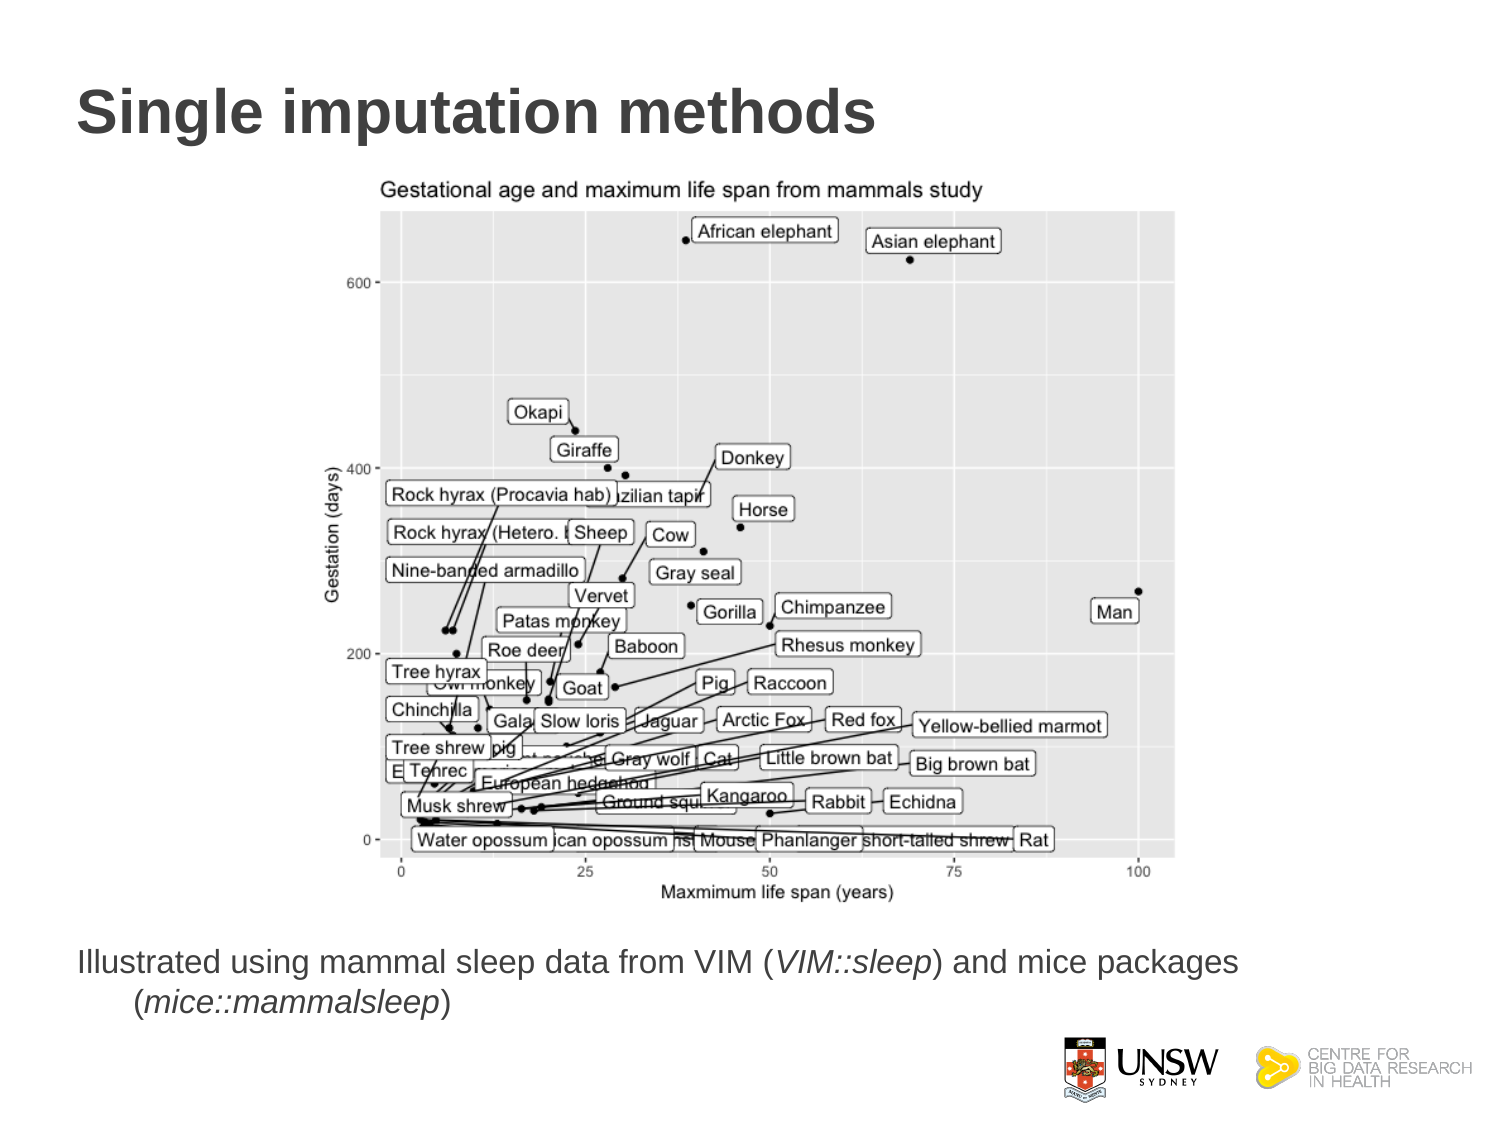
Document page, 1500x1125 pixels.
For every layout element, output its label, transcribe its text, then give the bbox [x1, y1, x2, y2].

picture [1045, 1023, 1495, 1118]
title Single imputation methods [76, 71, 1424, 147]
picture [316, 172, 1184, 912]
list Illustrated using mammal sleep data from VIM (VIM::sleep) and mice packages (mice::mammalsleep) [76, 940, 1424, 1017]
